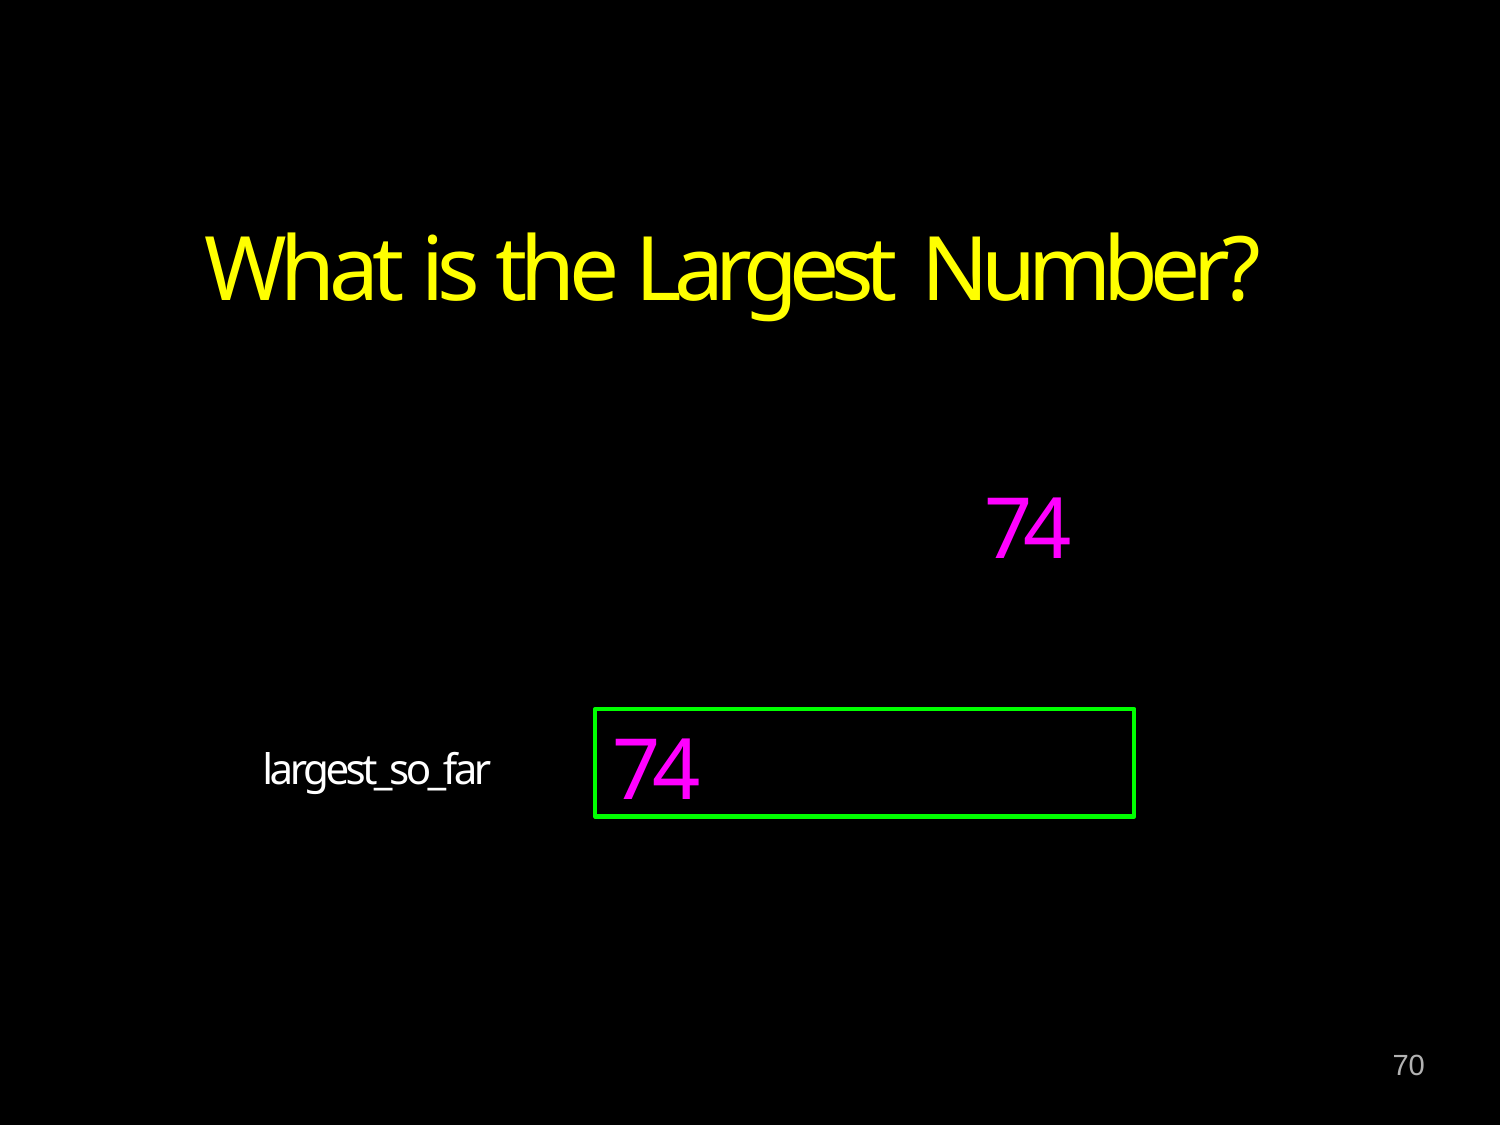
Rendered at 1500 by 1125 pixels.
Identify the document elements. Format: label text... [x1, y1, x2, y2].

title What is the Largest Number? [203, 210, 1296, 400]
text_box 74 [595, 708, 1135, 817]
slide_number 70 [1080, 1046, 1425, 1092]
text_box 74 [983, 473, 1076, 576]
text_box largest_so_far [261, 740, 518, 793]
